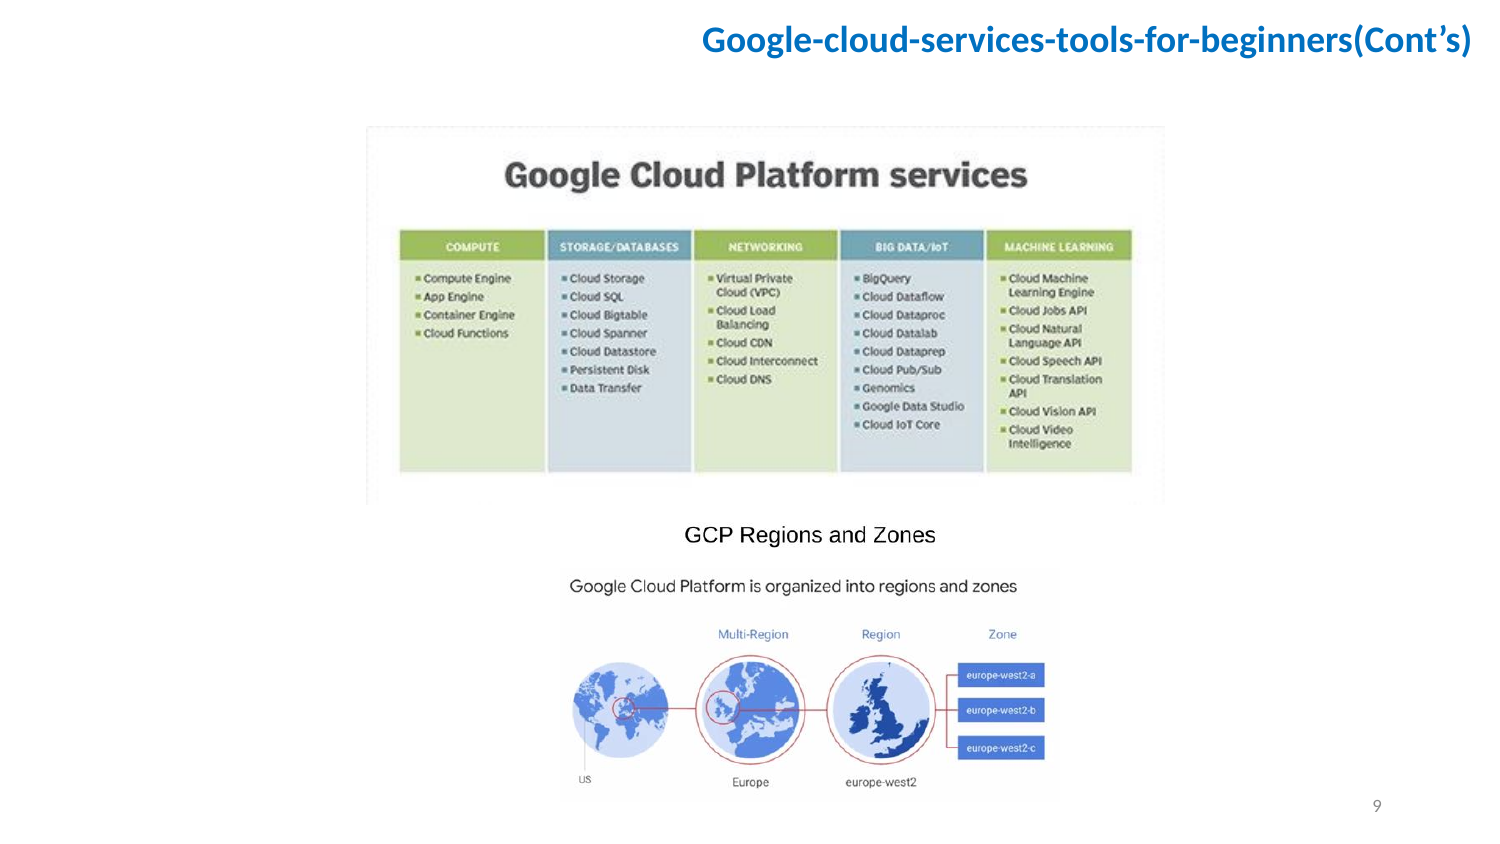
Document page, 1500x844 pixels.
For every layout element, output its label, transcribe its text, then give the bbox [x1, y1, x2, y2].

text_box Google-cloud-services-tools-for-beginners(Cont’s) [687, 7, 1489, 67]
picture [366, 126, 1165, 844]
slide_number 9 [1060, 782, 1397, 827]
